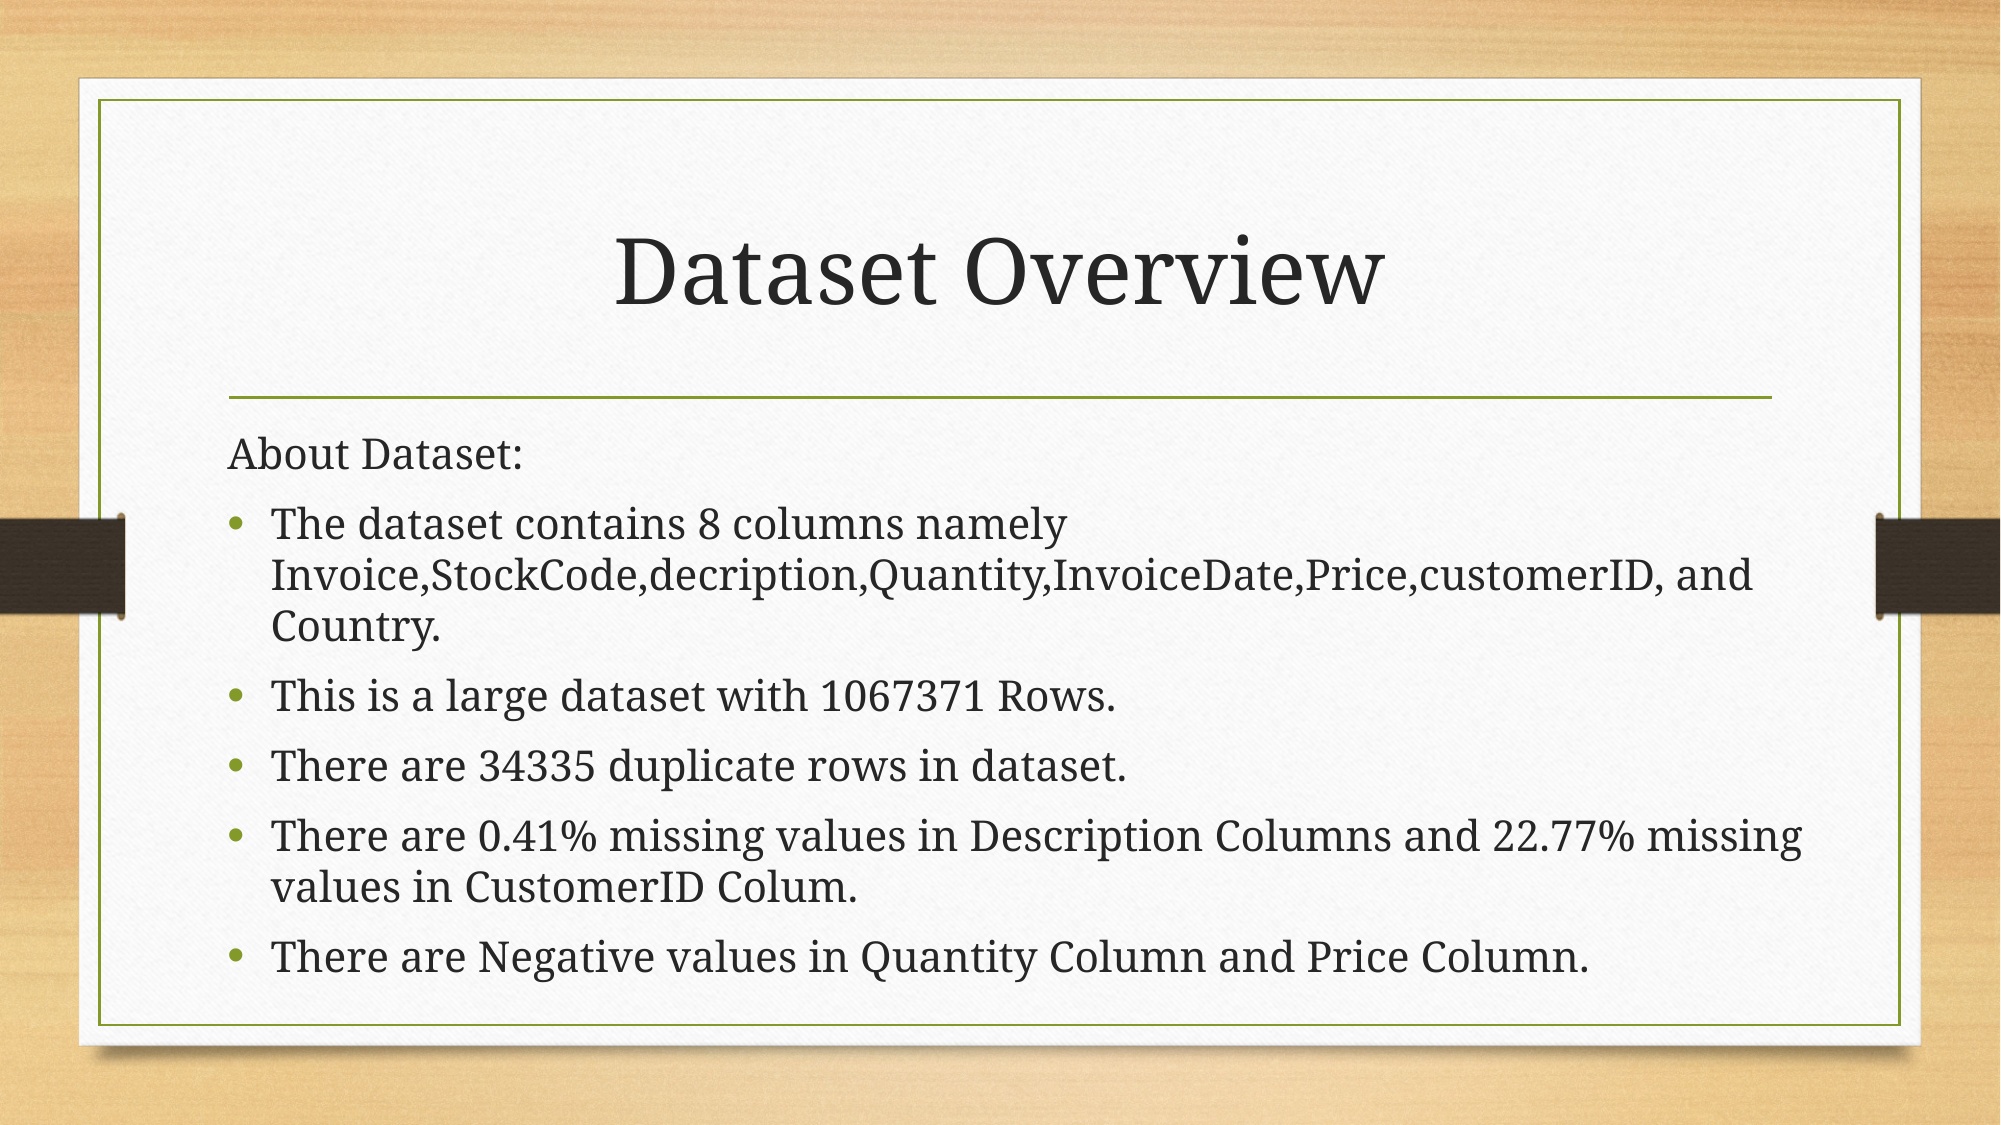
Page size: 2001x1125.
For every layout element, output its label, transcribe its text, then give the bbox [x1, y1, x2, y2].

list About Dataset: The dataset contains 8 columns namely Invoice,StockCode,decription,Quantity,InvoiceDate,Price,customerID, and Country. This is a large dataset with 1067371 Rows. There are 34335 duplicate rows in dataset. There are 0.41% missing values in Description Columns and 22.77% missing values in CustomerID Colum. There are Negative values in Quantity Column and Price Column. [212, 419, 1823, 994]
picture [0, 0, 2001, 1125]
title Dataset Overview [212, 161, 1788, 375]
